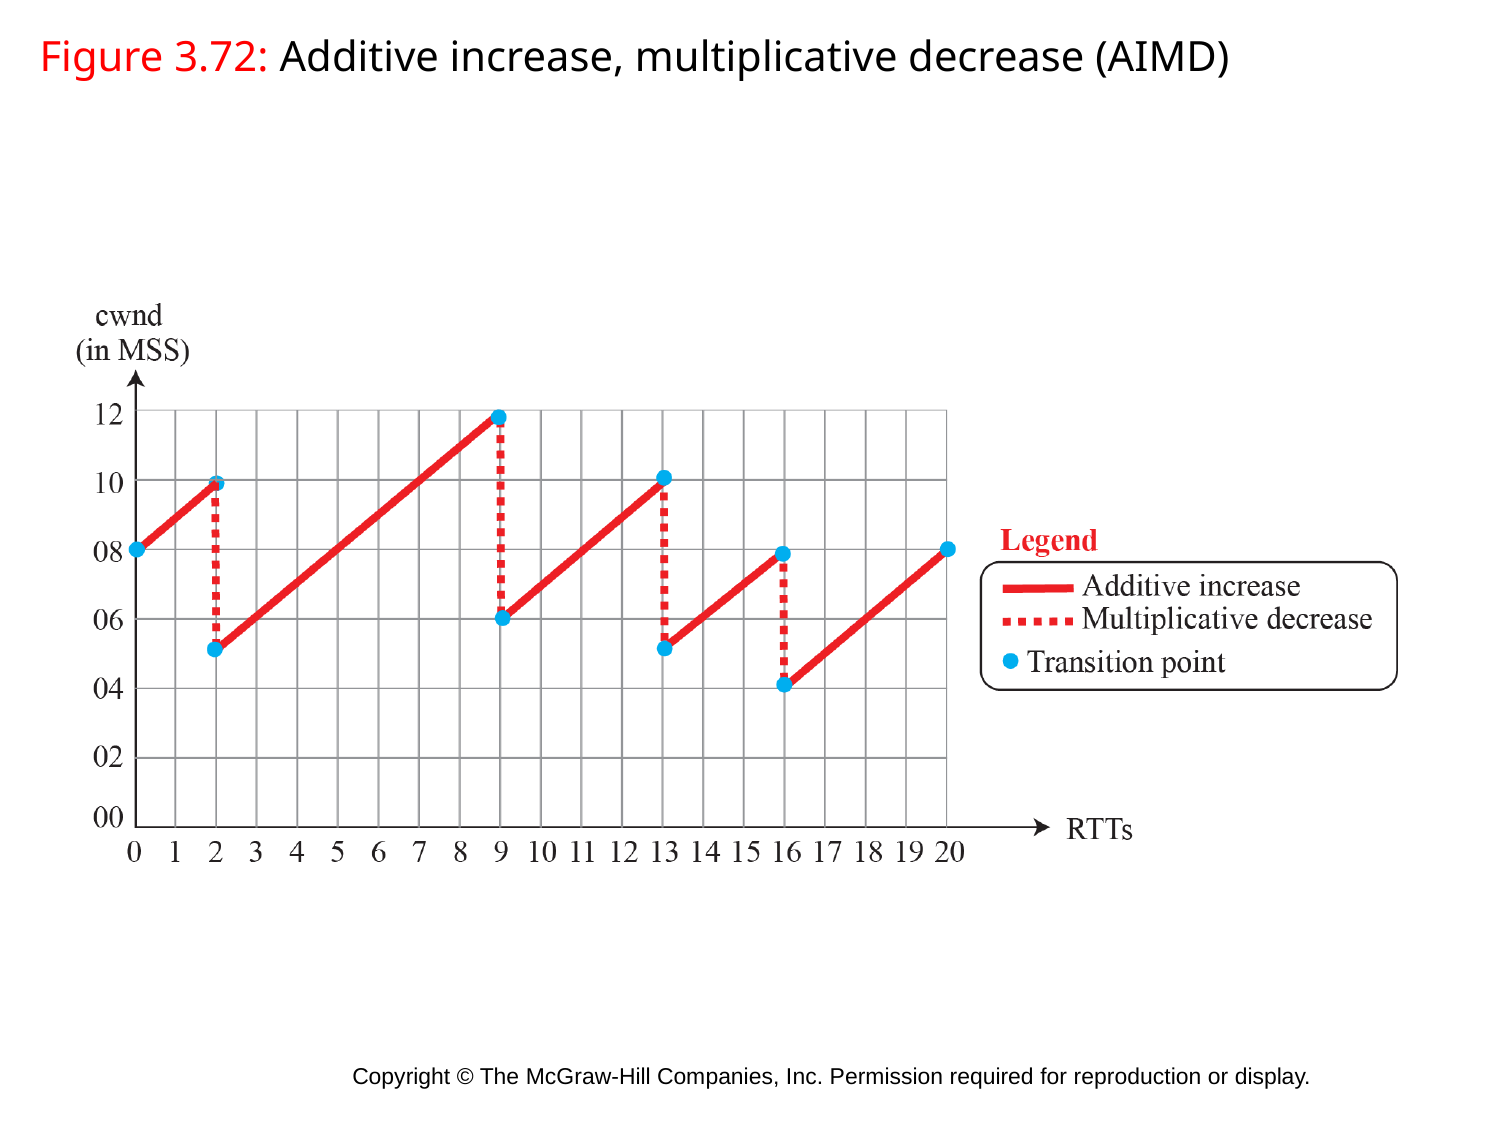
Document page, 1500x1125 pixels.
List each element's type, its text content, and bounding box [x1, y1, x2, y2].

picture [74, 299, 1398, 871]
text_box Figure 3.72: Additive increase, multiplicative decrease (AIMD) [24, 22, 1363, 87]
